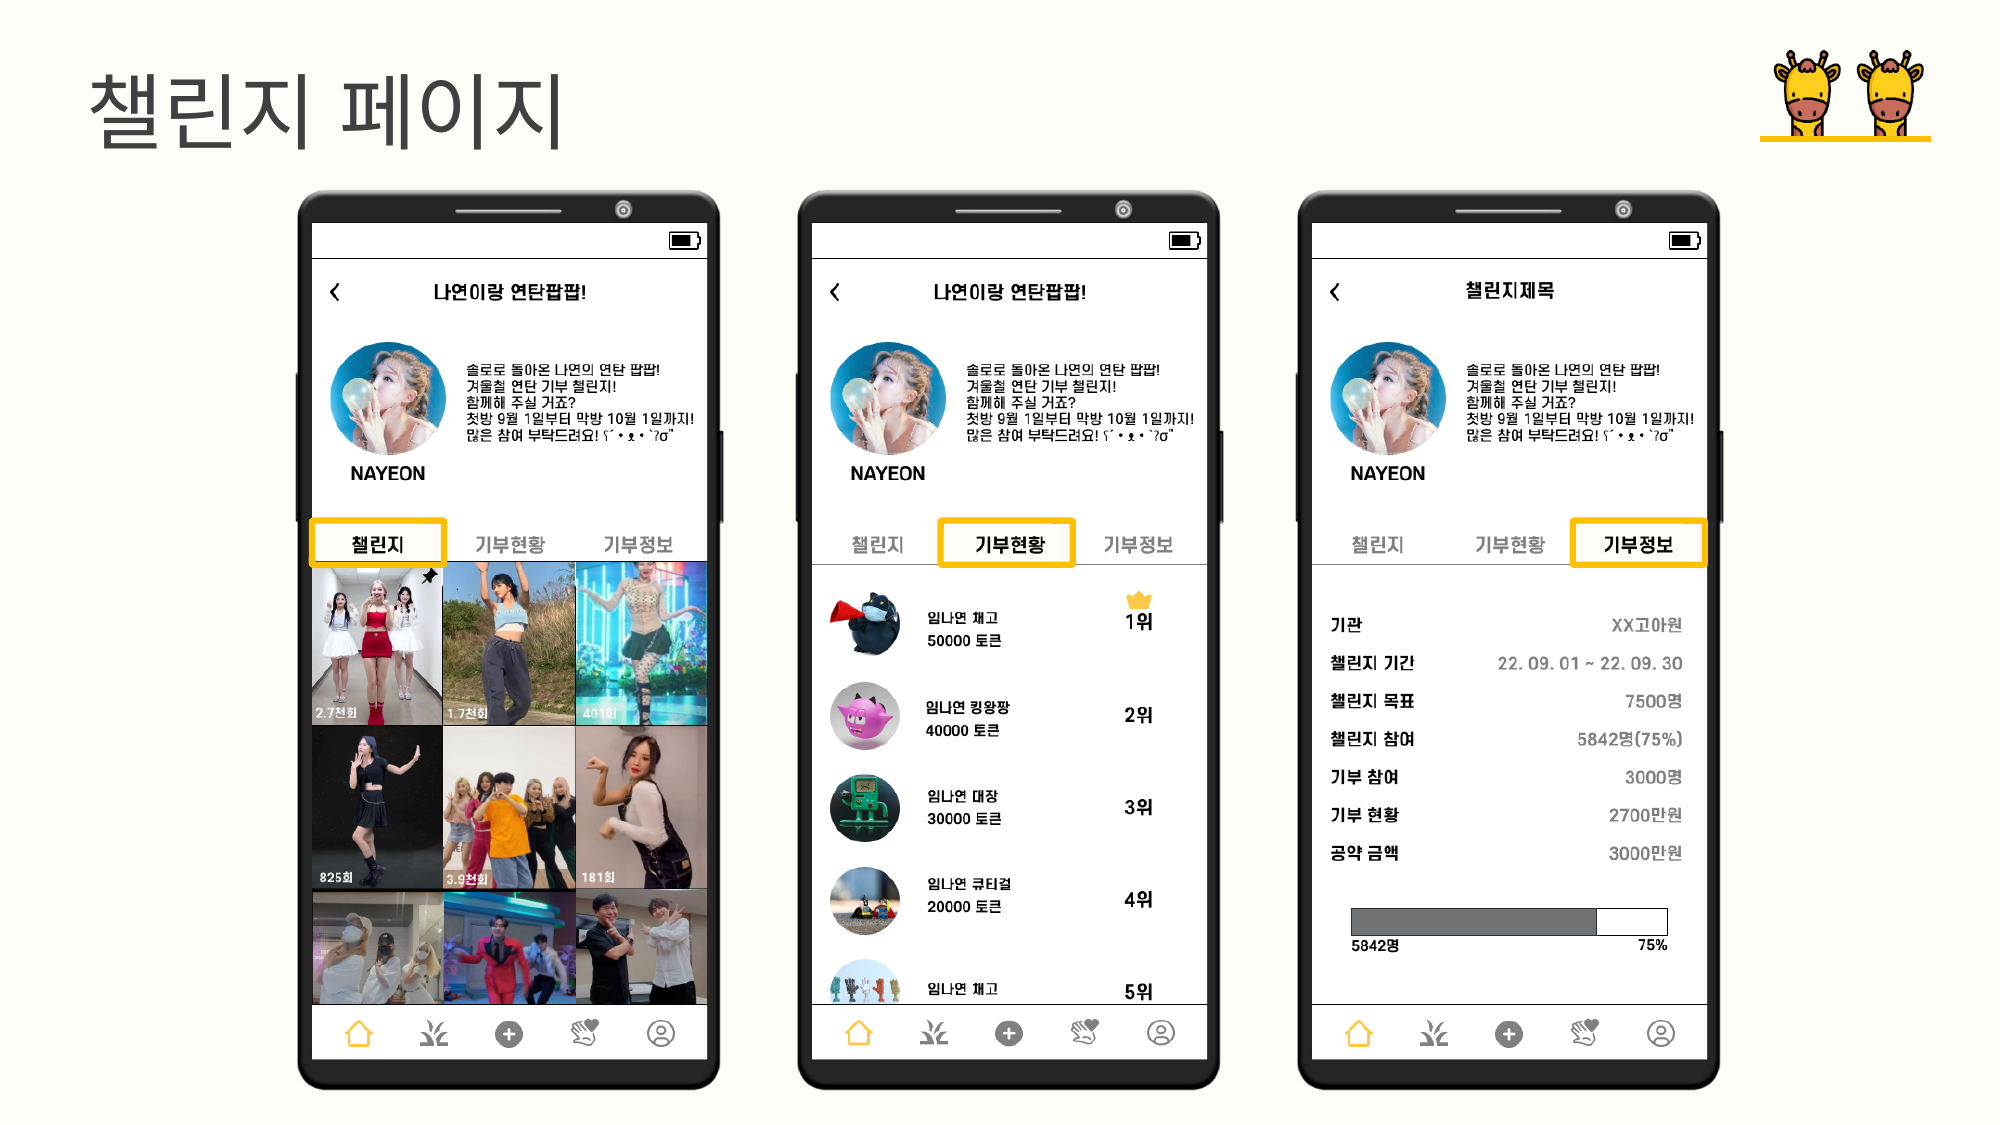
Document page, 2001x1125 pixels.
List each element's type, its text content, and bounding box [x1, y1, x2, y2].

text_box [656, 167, 1156, 1092]
text_box 챌린지 페이지 [58, 52, 1058, 168]
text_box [1156, 167, 1846, 1092]
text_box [156, 167, 656, 1092]
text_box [1759, 50, 1935, 139]
